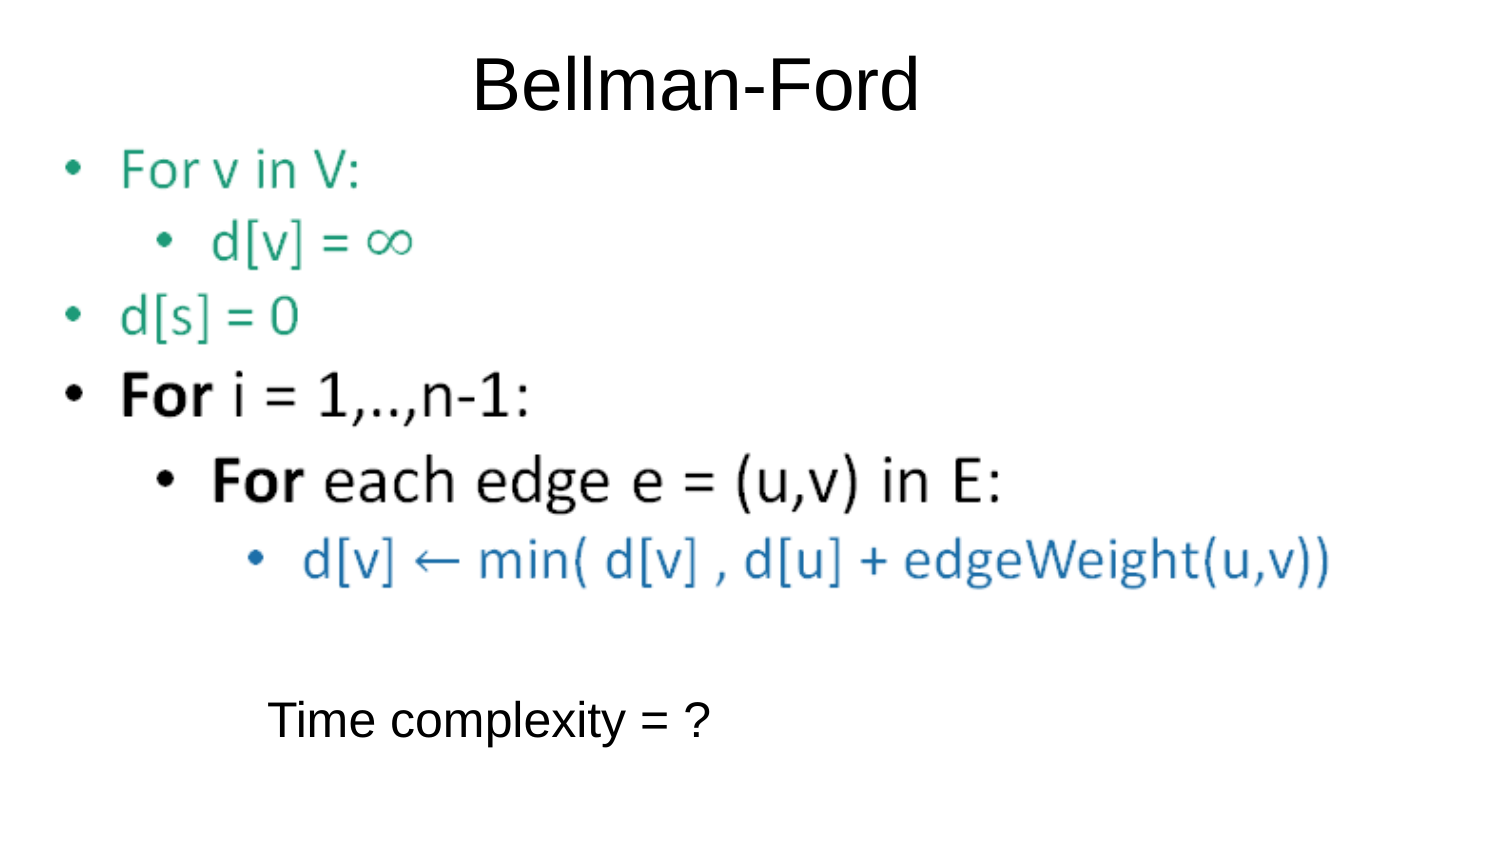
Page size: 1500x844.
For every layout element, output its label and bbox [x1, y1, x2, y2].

text_box [456, 20, 989, 100]
text_box [252, 672, 1121, 811]
picture [24, 100, 1428, 632]
